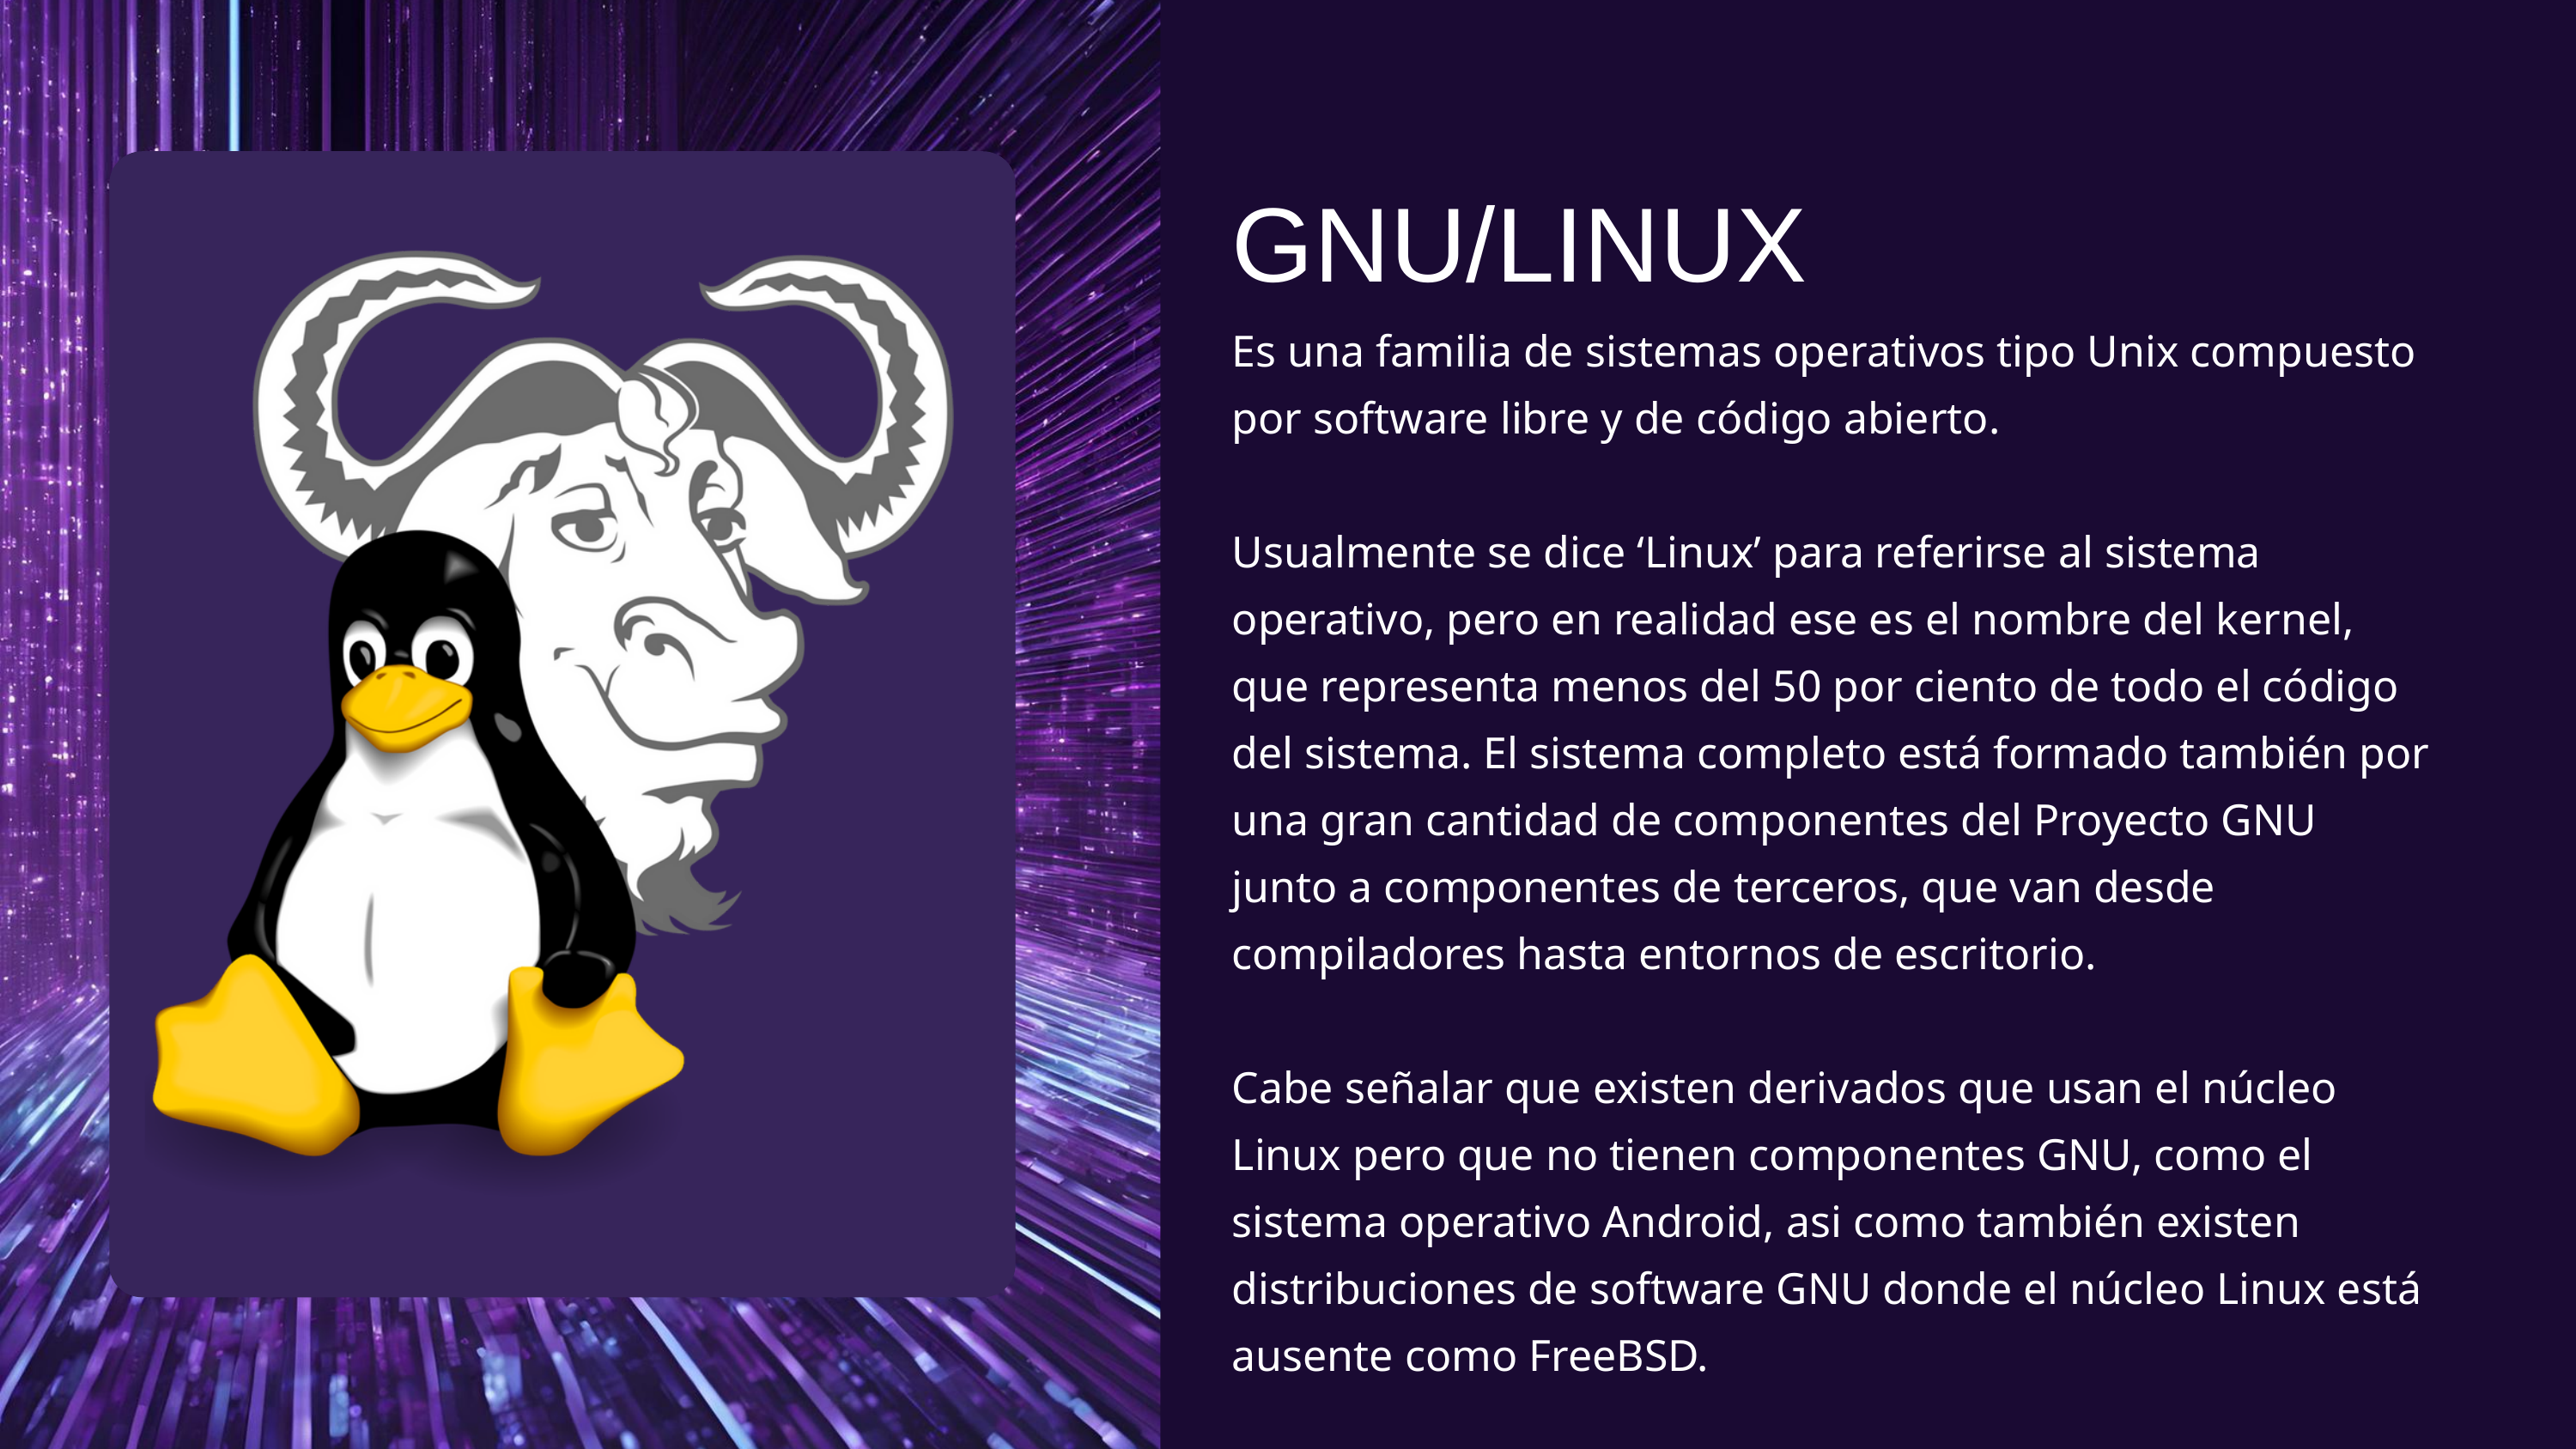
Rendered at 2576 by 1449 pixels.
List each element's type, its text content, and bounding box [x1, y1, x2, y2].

text_box [0, 0, 1161, 1449]
text_box GNU/LINUX [1231, 149, 2376, 304]
text_box Es una familia de sistemas operativos tipo Unix compuesto por software libre y de código abierto. Usualmente se dice ‘Linux’ para referirse al sistema operativo, pero en realidad ese es el nombre del kernel, que representa menos del 50 por ciento de todo el código del sistema. El sistema completo está formado también por una gran cantidad de componentes del Proyecto GNU junto a componentes de terceros, que van desde compiladores hasta entornos de escritorio. Cabe señalar que existen derivados que usan el núcleo Linux pero que no tienen componentes GNU, como el sistema operativo Android, asi como también existen distribuciones de software GNU donde el núcleo Linux está ausente como FreeBSD. [1231, 308, 2432, 1380]
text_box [108, 141, 1016, 1298]
